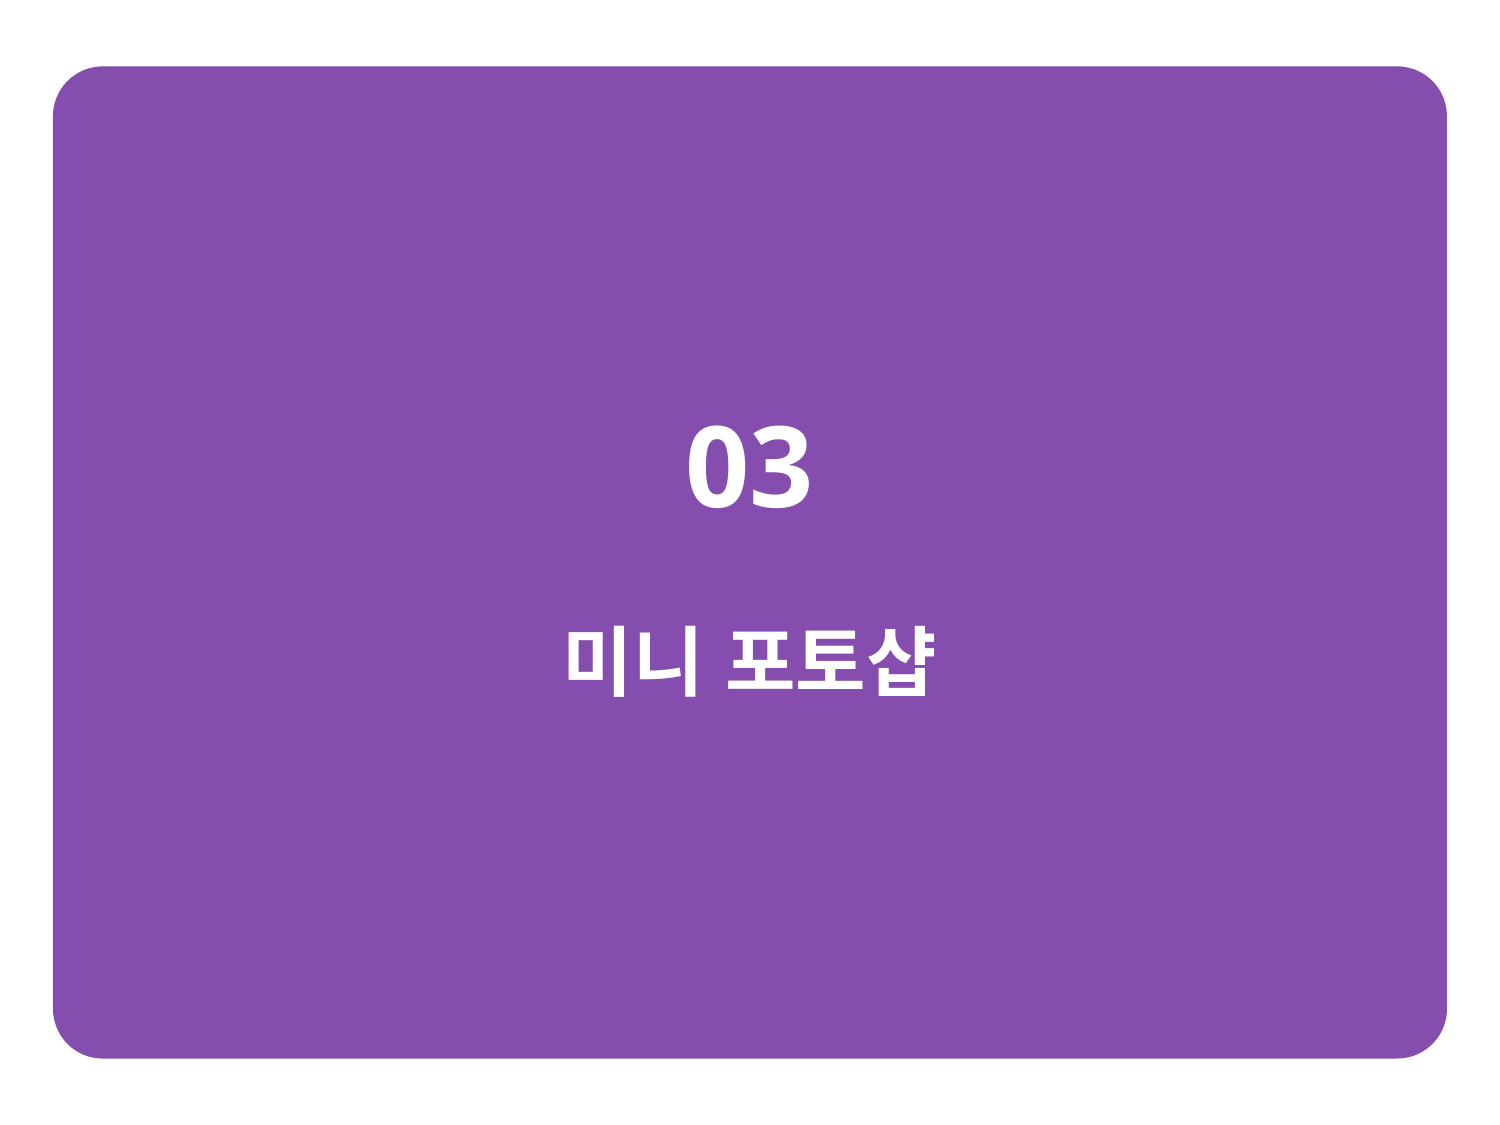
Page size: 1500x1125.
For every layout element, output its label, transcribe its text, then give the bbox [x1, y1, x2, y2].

list 03 [118, 385, 1382, 540]
list 미니 포토샵 [118, 559, 1382, 714]
